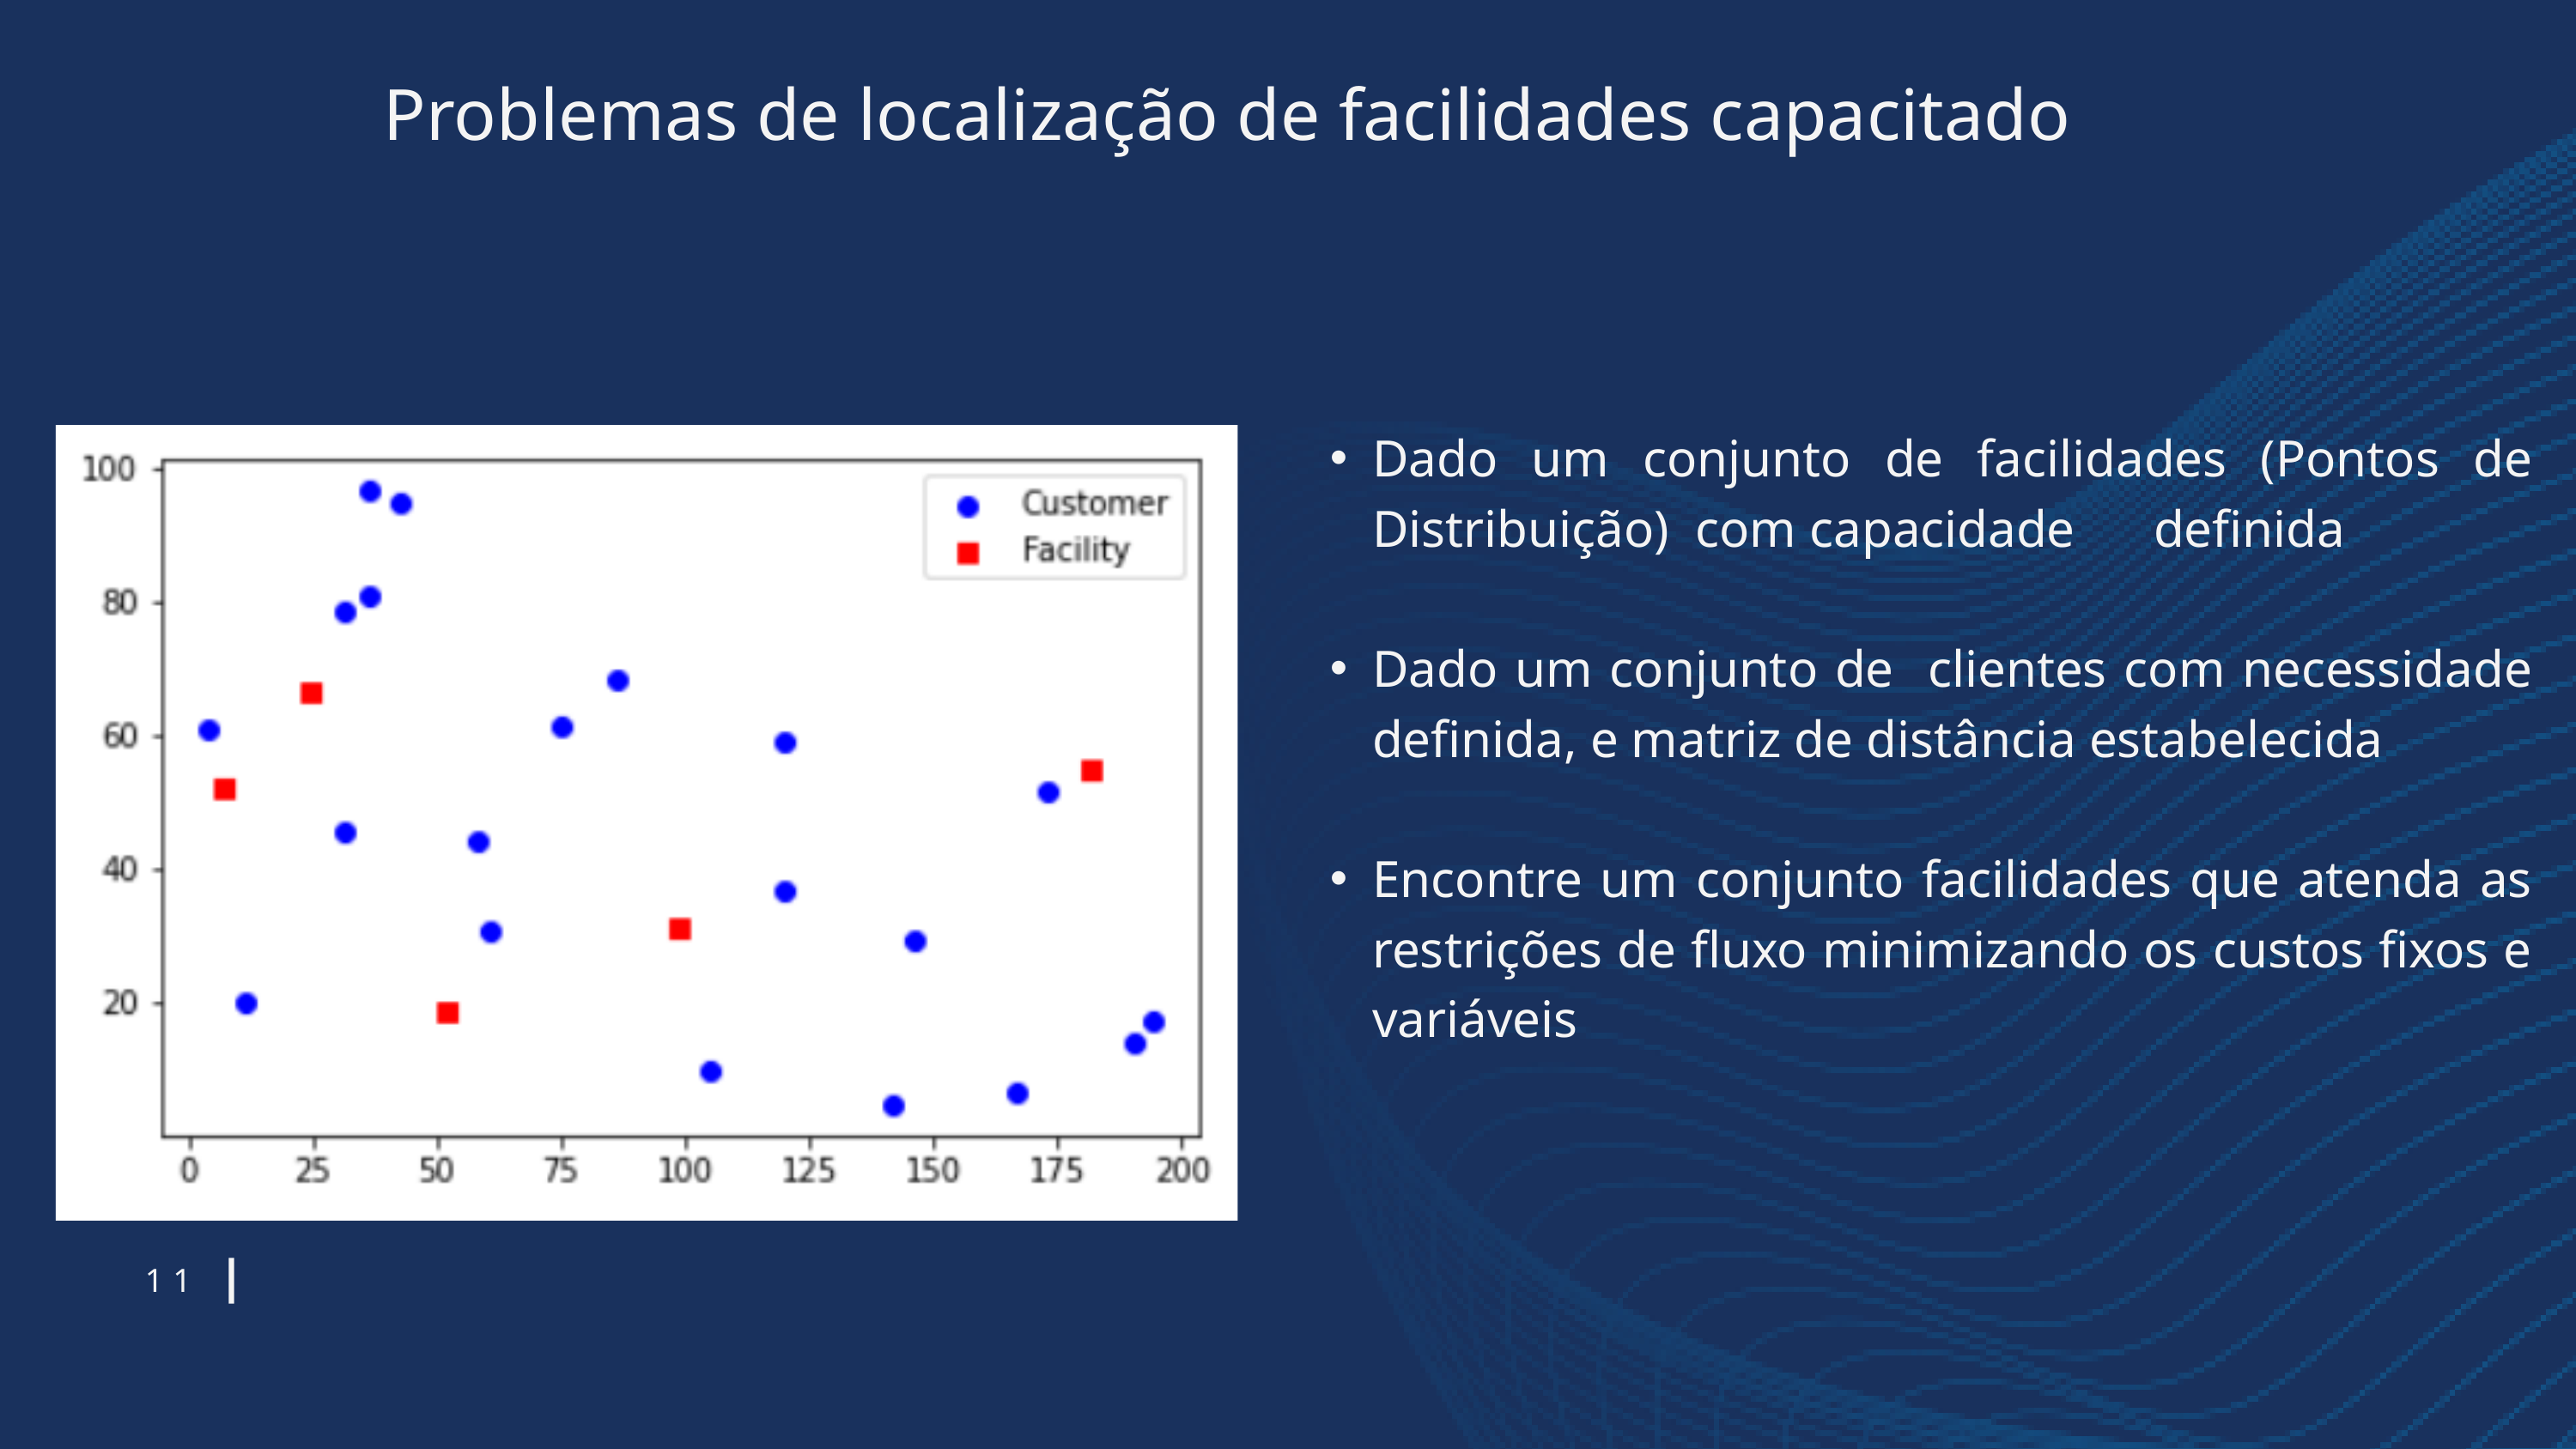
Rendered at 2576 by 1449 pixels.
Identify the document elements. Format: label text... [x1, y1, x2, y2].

text_box [55, 425, 1238, 1221]
text_box [1194, 106, 2576, 1449]
text_box Problemas de localização de facilidades capacitado [367, 55, 2109, 155]
text_box 11 [144, 1253, 210, 1300]
text_box Dado um conjunto de facilidades (Pontos de Distribuição) com capacidade definida Dado um conjunto de clientes com necessidade definida, e matriz de distância estabelecida Encontre um conjunto facilidades que atenda as restrições de fluxo minimizando os custos fixos e variáveis [1287, 416, 2533, 1119]
